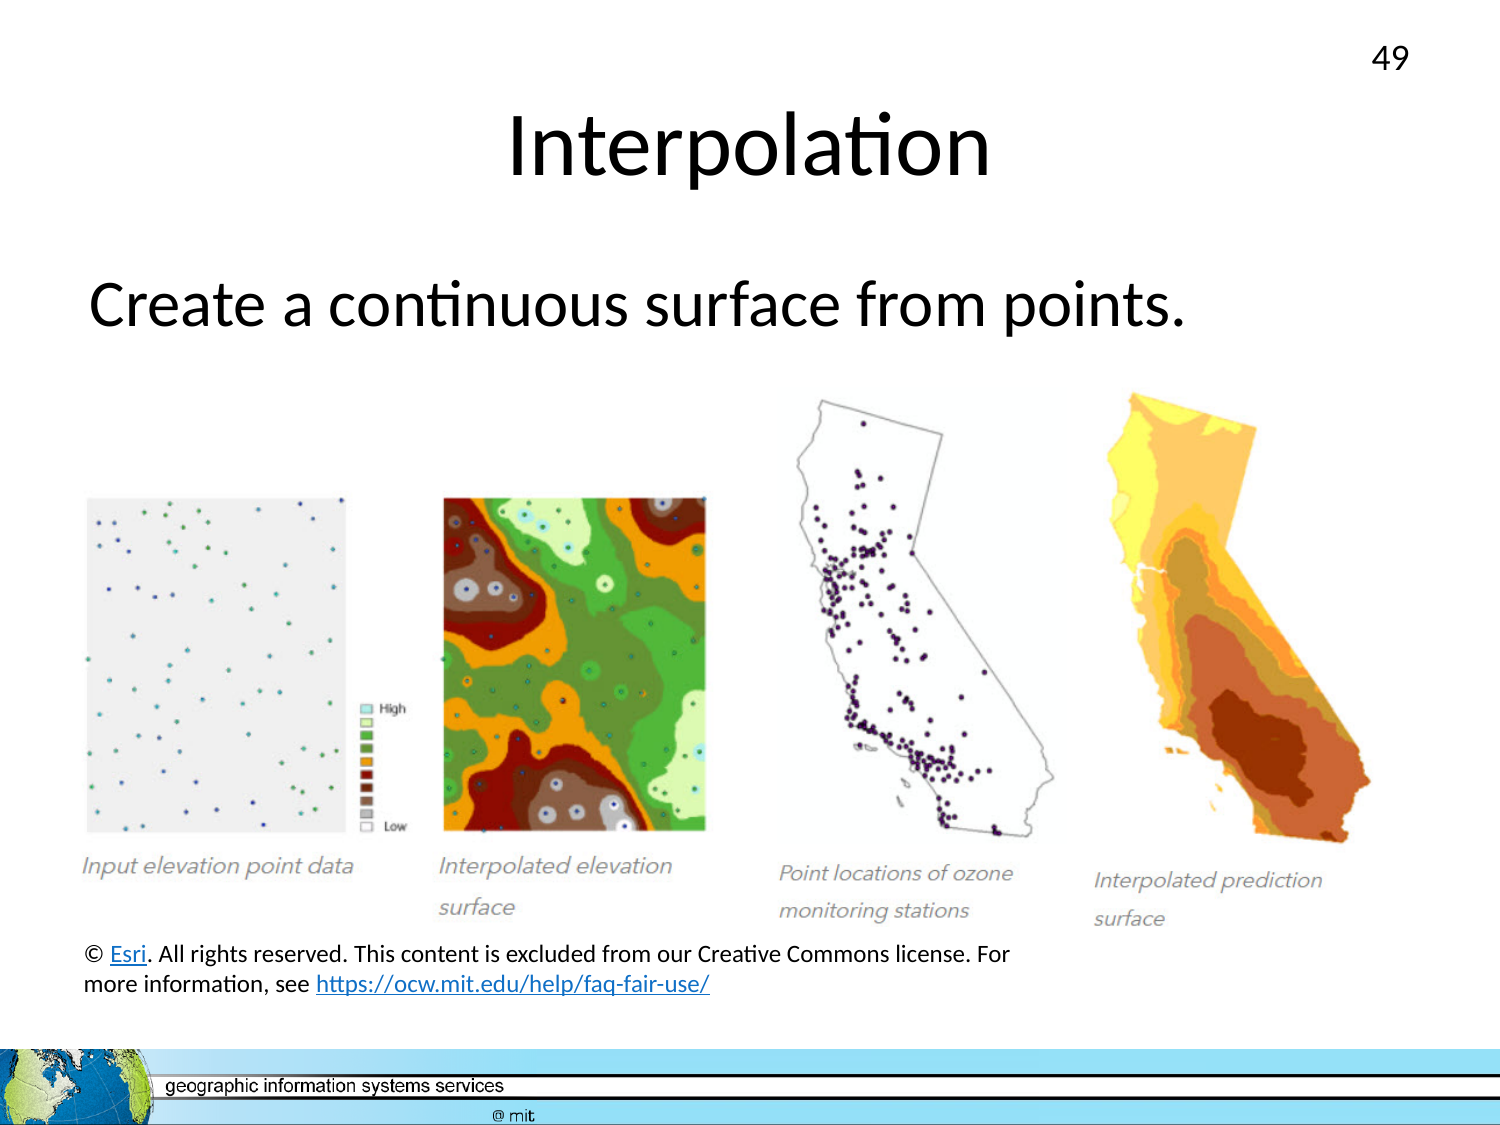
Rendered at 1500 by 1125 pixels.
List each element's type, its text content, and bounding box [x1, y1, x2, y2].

title Interpolation [75, 45, 1425, 233]
text_box Create a continuous surface from points. [75, 252, 1238, 348]
text_box 49 [1356, 25, 1500, 86]
text_box © Esri. All rights reserved. This content is excluded from our Creative Commons license. For more information, see https://ocw.mit.edu/help/faq-fair-use/ [69, 929, 1079, 1035]
picture [78, 1049, 1500, 1125]
picture [0, 1049, 84, 1125]
picture [749, 368, 1380, 963]
picture [62, 471, 737, 940]
